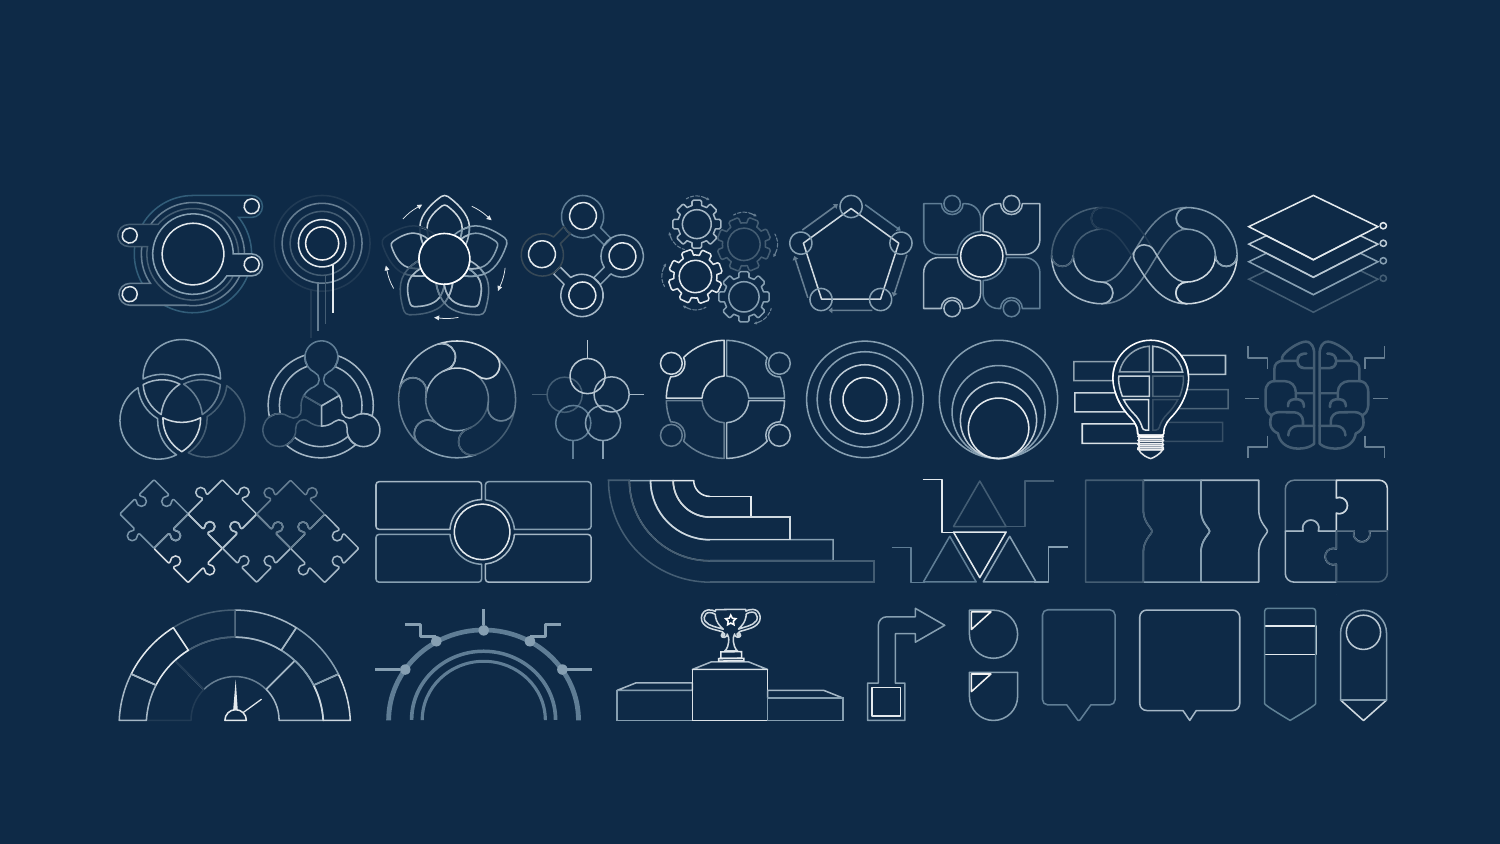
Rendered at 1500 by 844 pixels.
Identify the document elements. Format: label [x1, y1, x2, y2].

text_box [375, 481, 592, 583]
text_box [118, 609, 351, 721]
text_box [260, 340, 383, 459]
text_box [1244, 340, 1389, 459]
text_box [1264, 608, 1317, 721]
text_box [1248, 195, 1388, 313]
text_box [923, 195, 1041, 317]
text_box [661, 195, 779, 325]
text_box [891, 479, 1069, 583]
text_box [398, 340, 516, 459]
text_box [660, 340, 791, 459]
text_box [518, 195, 650, 317]
text_box [531, 339, 645, 459]
text_box [381, 195, 508, 330]
text_box [1051, 207, 1238, 305]
text_box [969, 609, 1018, 659]
text_box [969, 672, 1018, 721]
text_box [1042, 609, 1116, 721]
text_box [806, 340, 924, 458]
text_box [274, 195, 371, 339]
text_box [608, 479, 875, 583]
text_box [789, 195, 913, 314]
text_box [1139, 610, 1240, 721]
text_box [1340, 609, 1387, 721]
text_box [1073, 340, 1229, 459]
text_box [374, 609, 593, 721]
text_box [1085, 479, 1268, 583]
text_box [616, 609, 844, 721]
text_box [1284, 479, 1388, 583]
text_box [119, 479, 359, 583]
text_box [119, 339, 246, 460]
text_box [939, 340, 1058, 459]
text_box [867, 608, 945, 721]
text_box [117, 195, 263, 323]
